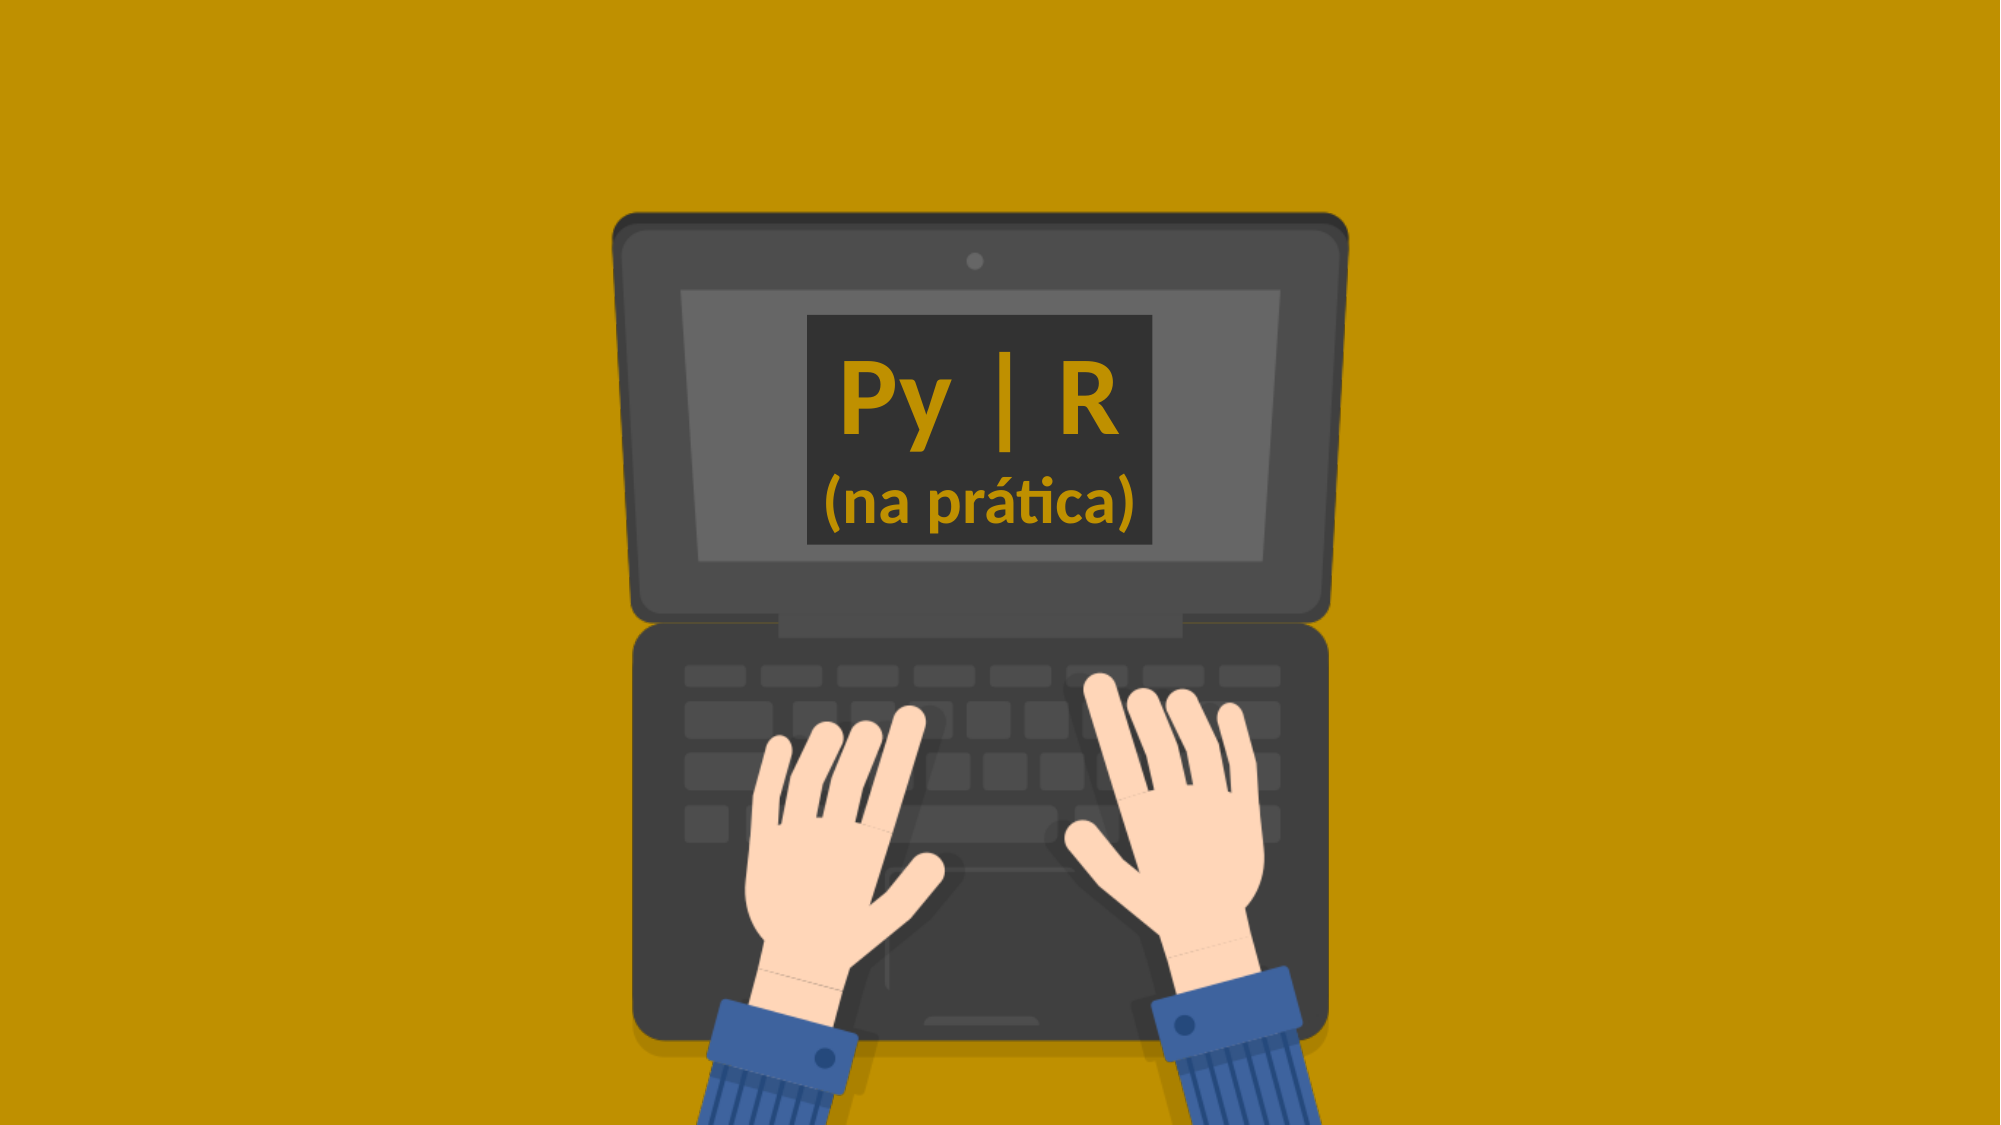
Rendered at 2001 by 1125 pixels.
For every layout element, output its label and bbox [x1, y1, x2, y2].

picture [104, 139, 1856, 1125]
